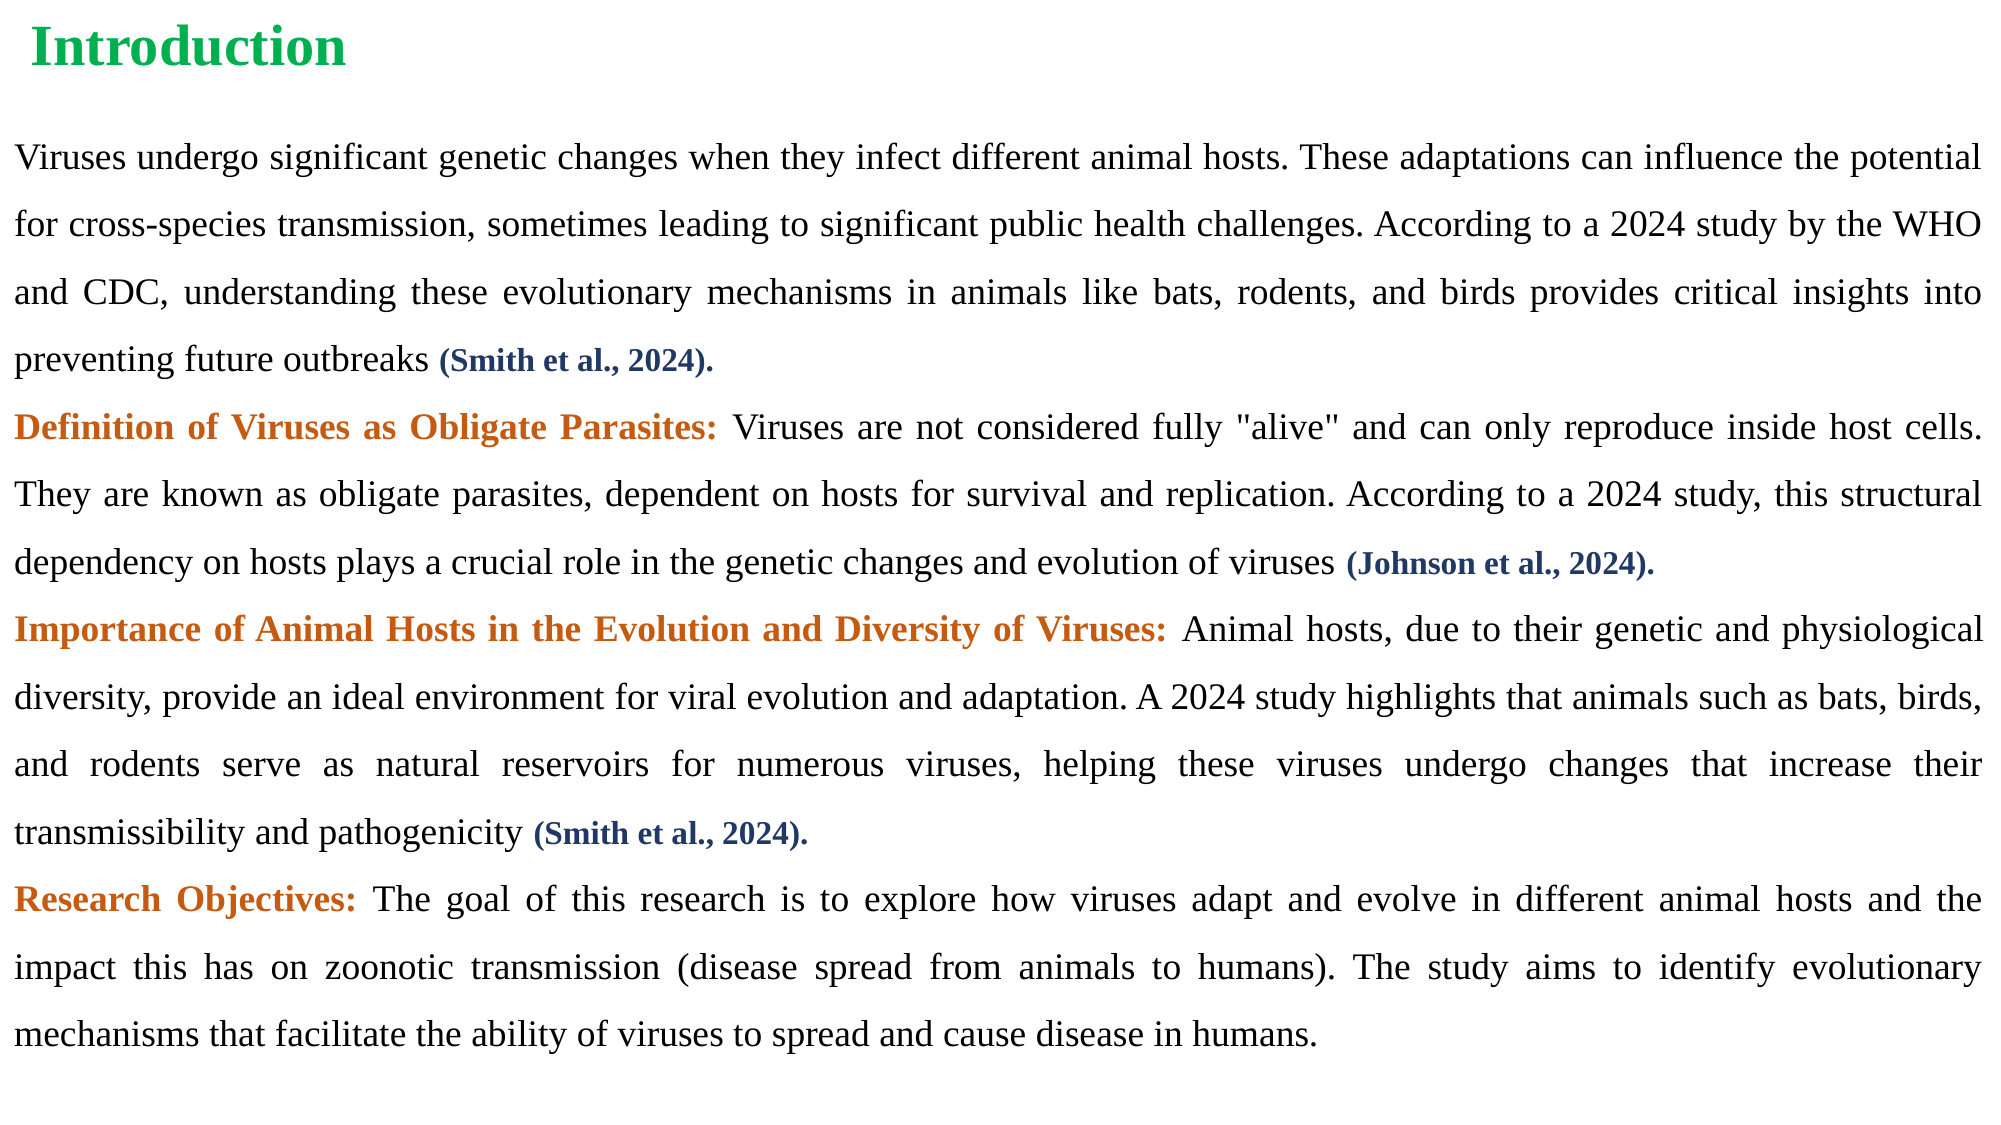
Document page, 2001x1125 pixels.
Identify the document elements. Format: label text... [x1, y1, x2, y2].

text_box Viruses undergo significant genetic changes when they infect different animal hosts. These adaptations can influence the potential for cross-species transmission, sometimes leading to significant public health challenges. According to a 2024 study by the WHO and CDC, understanding these evolutionary mechanisms in animals like bats, rodents, and birds provides critical insights into preventing future outbreaks (Smith et al., 2024). Definition of Viruses as Obligate Parasites: Viruses are not considered fully "alive" and can only reproduce inside host cells. They are known as obligate parasites, dependent on hosts for survival and replication. According to a 2024 study, this structural dependency on hosts plays a crucial role in the genetic changes and evolution of viruses (Johnson et al., 2024). Importance of Animal Hosts in the Evolution and Diversity of Viruses: Animal hosts, due to their genetic and physiological diversity, provide an ideal environment for viral evolution and adaptation. A 2024 study highlights that animals such as bats, birds, and rodents serve as natural reservoirs for numerous viruses, helping these viruses undergo changes that increase their transmissibility and pathogenicity (Smith et al., 2024). Research Objectives: The goal of this research is to explore how viruses adapt and evolve in different animal hosts and the impact this has on zoonotic transmission (disease spread from animals to humans). The study aims to identify evolutionary mechanisms that facilitate the ability of viruses to spread and cause disease in humans. [0, 101, 2000, 1062]
text_box Introduction [1, 0, 363, 85]
